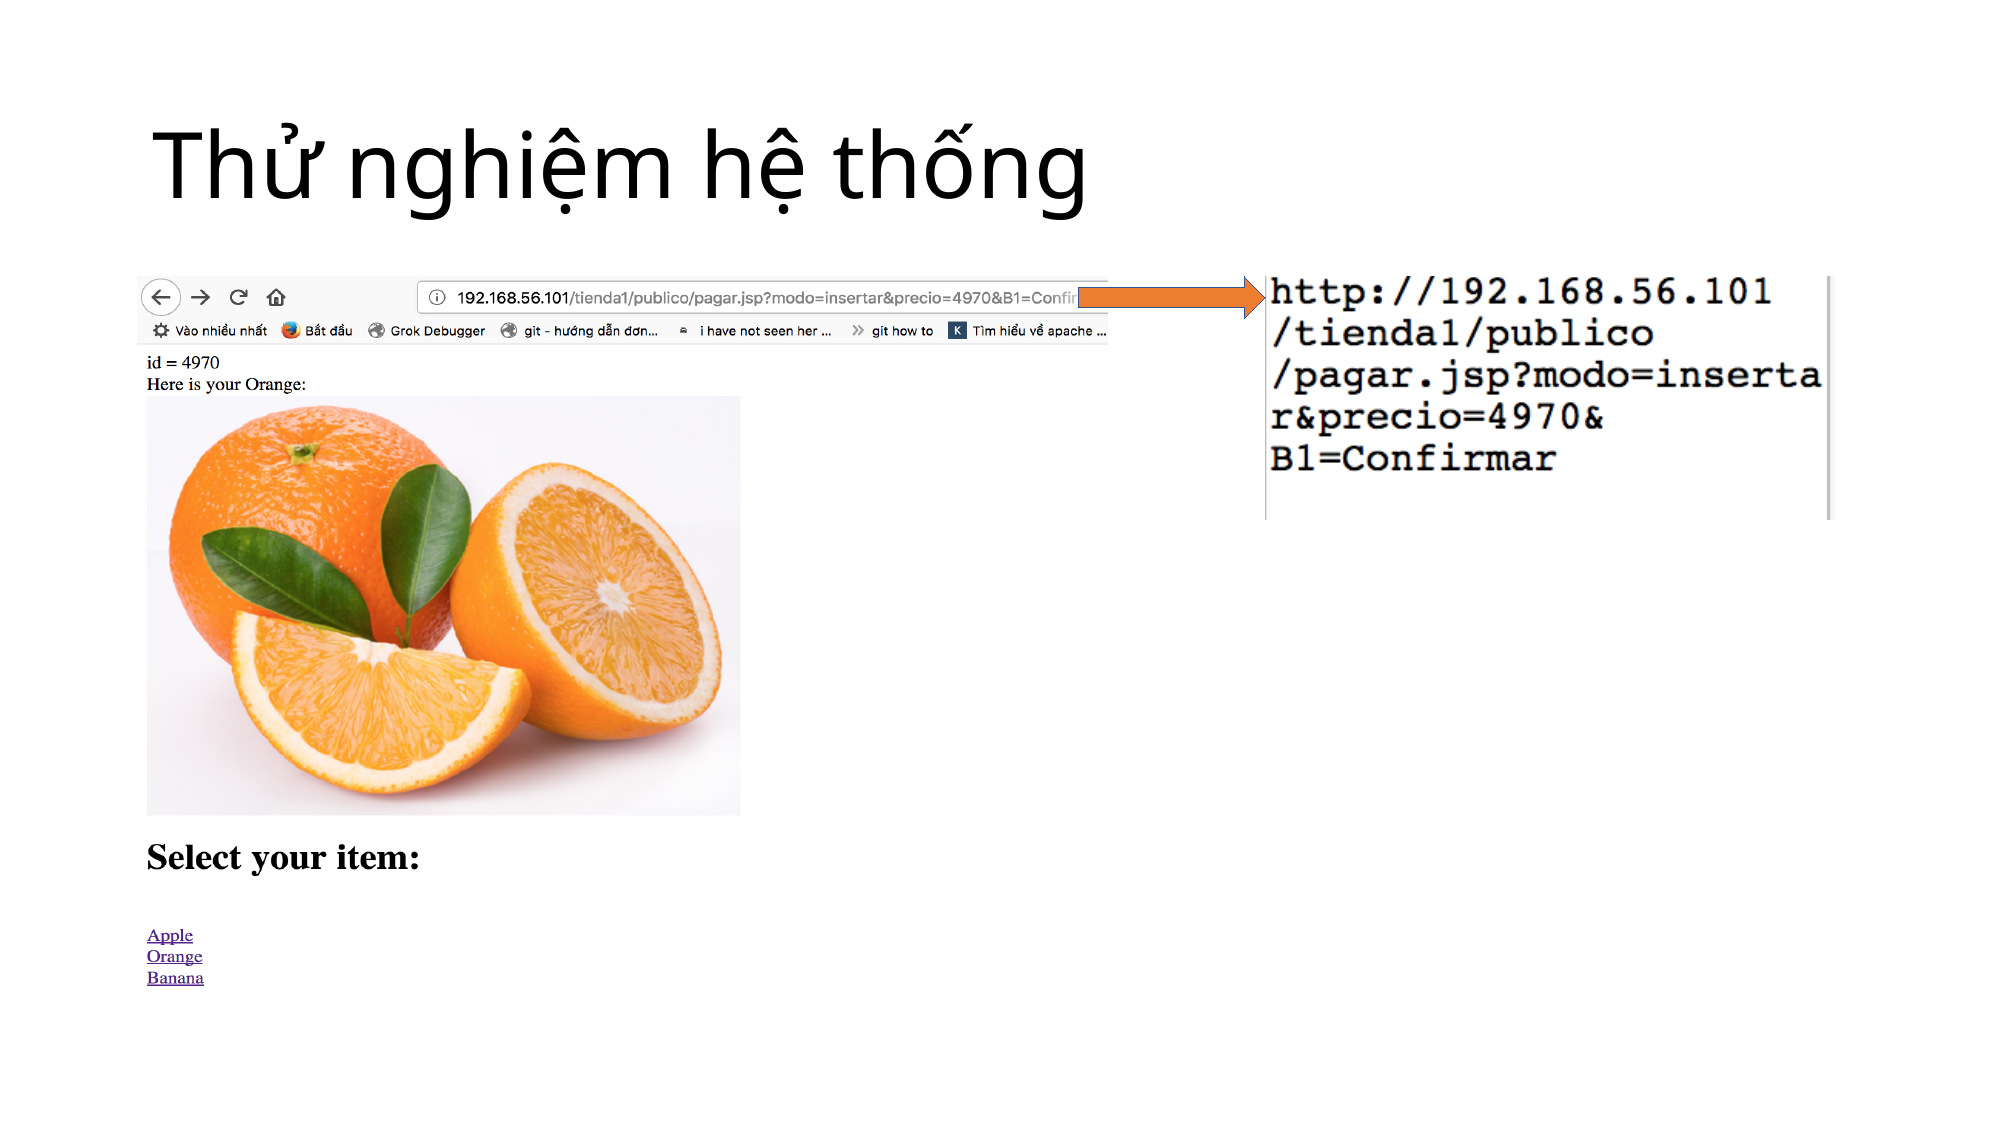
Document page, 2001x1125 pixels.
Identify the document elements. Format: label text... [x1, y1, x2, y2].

picture [1265, 276, 1835, 520]
title Thử nghiệm hệ thống [137, 59, 1863, 278]
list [137, 276, 1108, 991]
text_box [1108, 274, 1265, 321]
